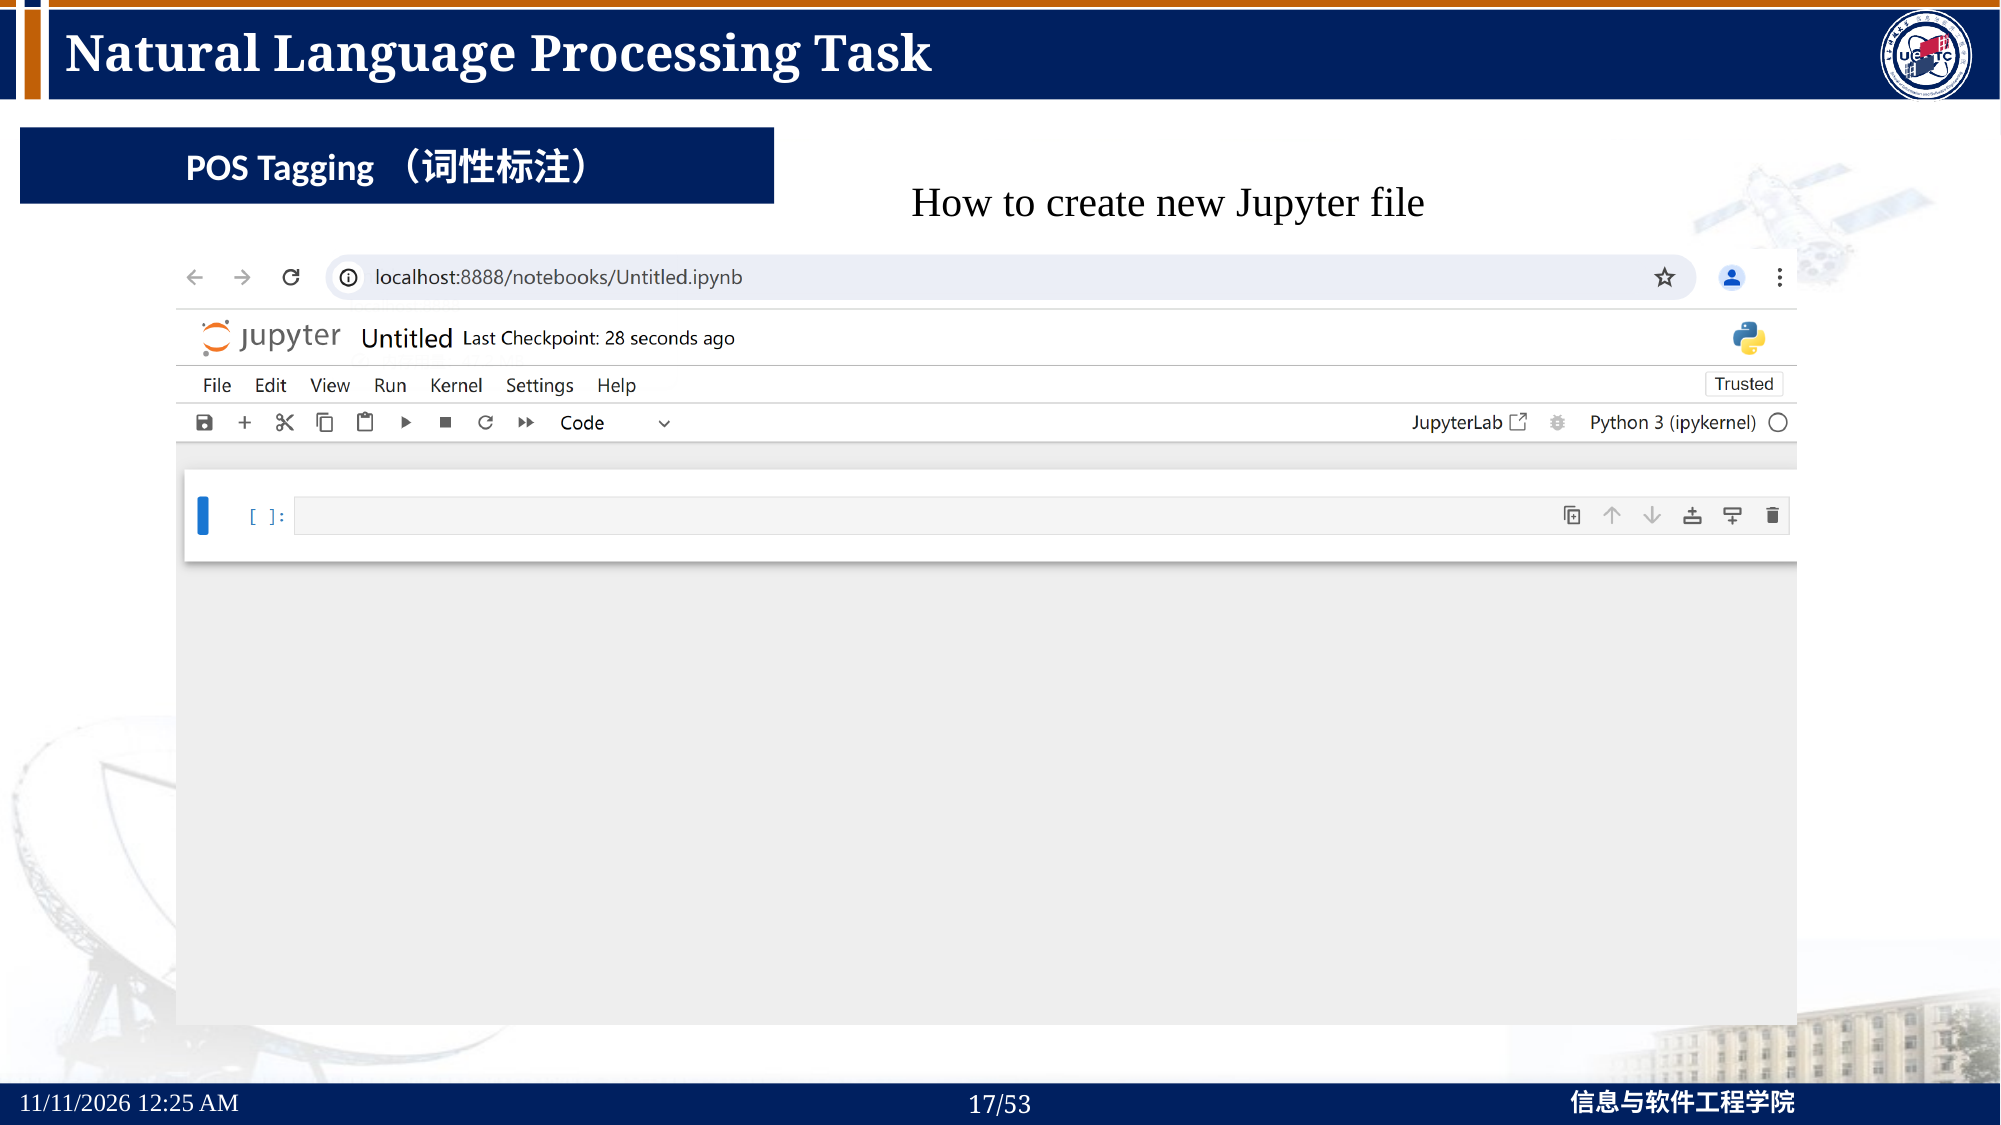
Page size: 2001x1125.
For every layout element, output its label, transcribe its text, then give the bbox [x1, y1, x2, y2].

text_box POS Tagging（词性标注） [19, 126, 775, 205]
text_box How to create new Jupyter file [896, 141, 1667, 249]
title Natural Language Processing Task [50, 10, 1825, 101]
picture [1880, 9, 1977, 102]
picture [0, 0, 2001, 1125]
